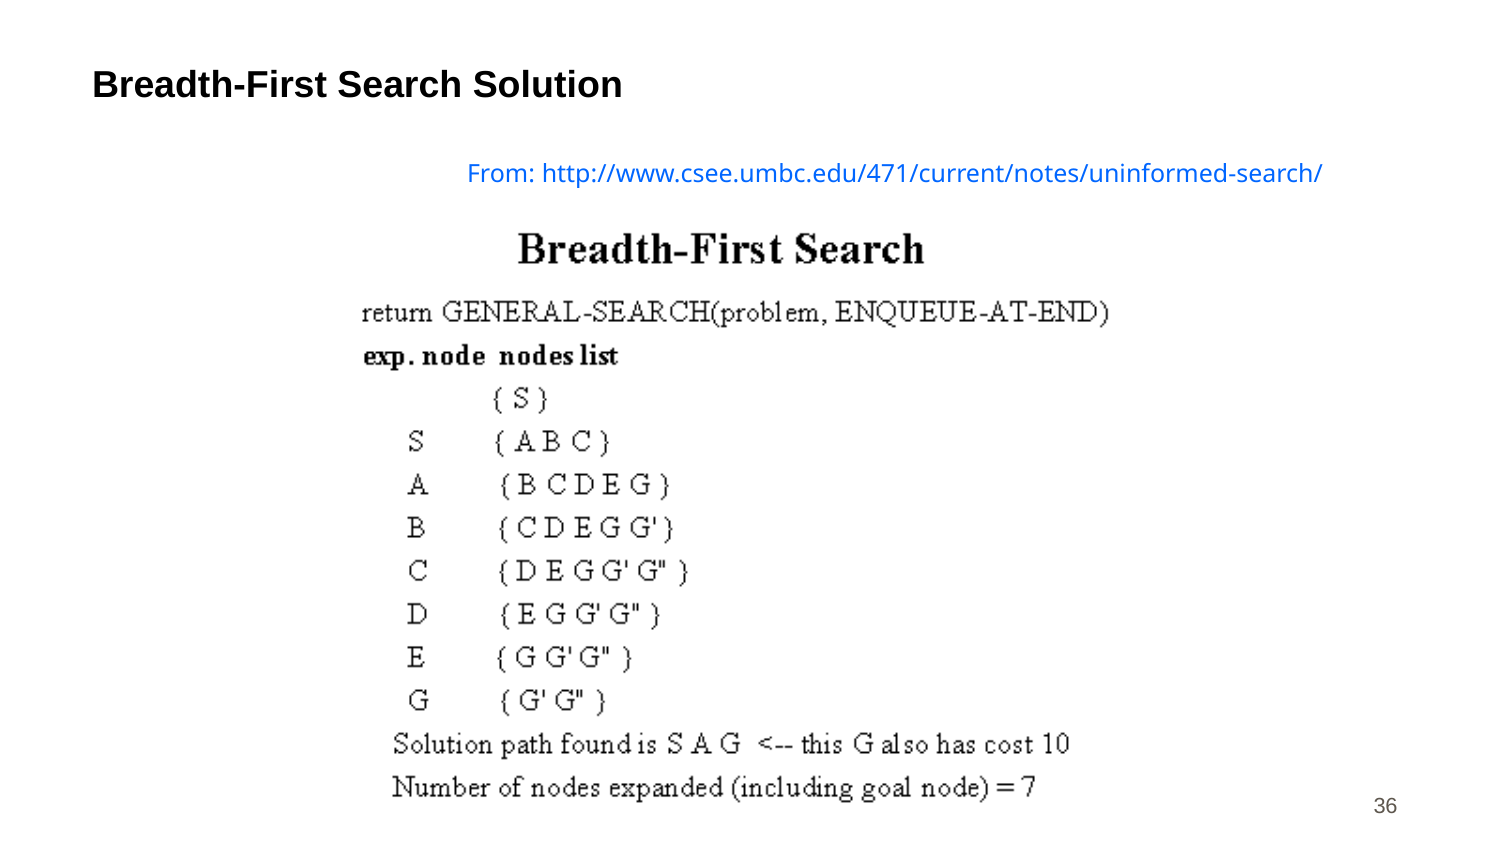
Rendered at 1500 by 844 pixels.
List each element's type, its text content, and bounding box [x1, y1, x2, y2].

picture [271, 168, 1173, 844]
slide_number 36 [1176, 768, 1413, 826]
text_box From: http://www.csee.umbc.edu/471/current/notes/uninformed-search/ [452, 150, 1339, 195]
title Breadth-First Search Solution [76, 27, 1415, 113]
